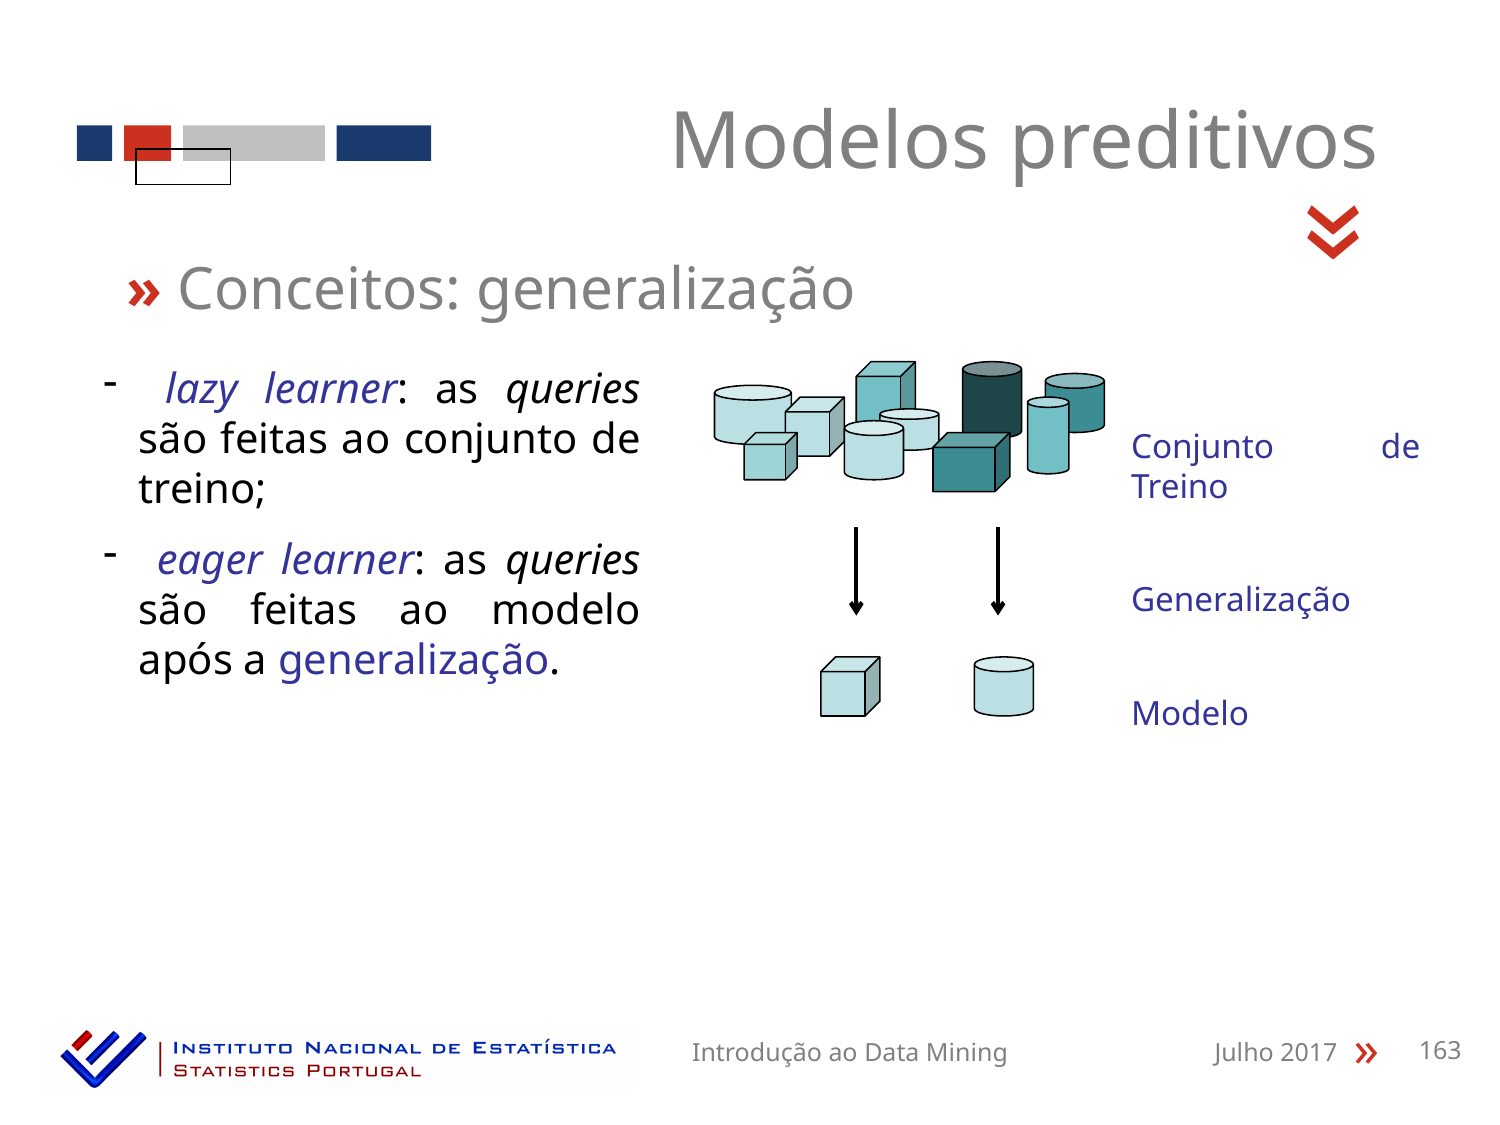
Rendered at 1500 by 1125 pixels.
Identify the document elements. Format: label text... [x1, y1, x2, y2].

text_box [820, 656, 880, 716]
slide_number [1358, 1009, 1477, 1093]
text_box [88, 354, 656, 691]
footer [620, 1009, 1081, 1093]
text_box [714, 361, 1105, 492]
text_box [1316, 1023, 1394, 1099]
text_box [974, 656, 1034, 716]
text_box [1116, 418, 1436, 739]
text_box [111, 66, 1400, 329]
picture [41, 1023, 620, 1093]
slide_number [1081, 1009, 1353, 1093]
table_cell V [974, 656, 1034, 671]
